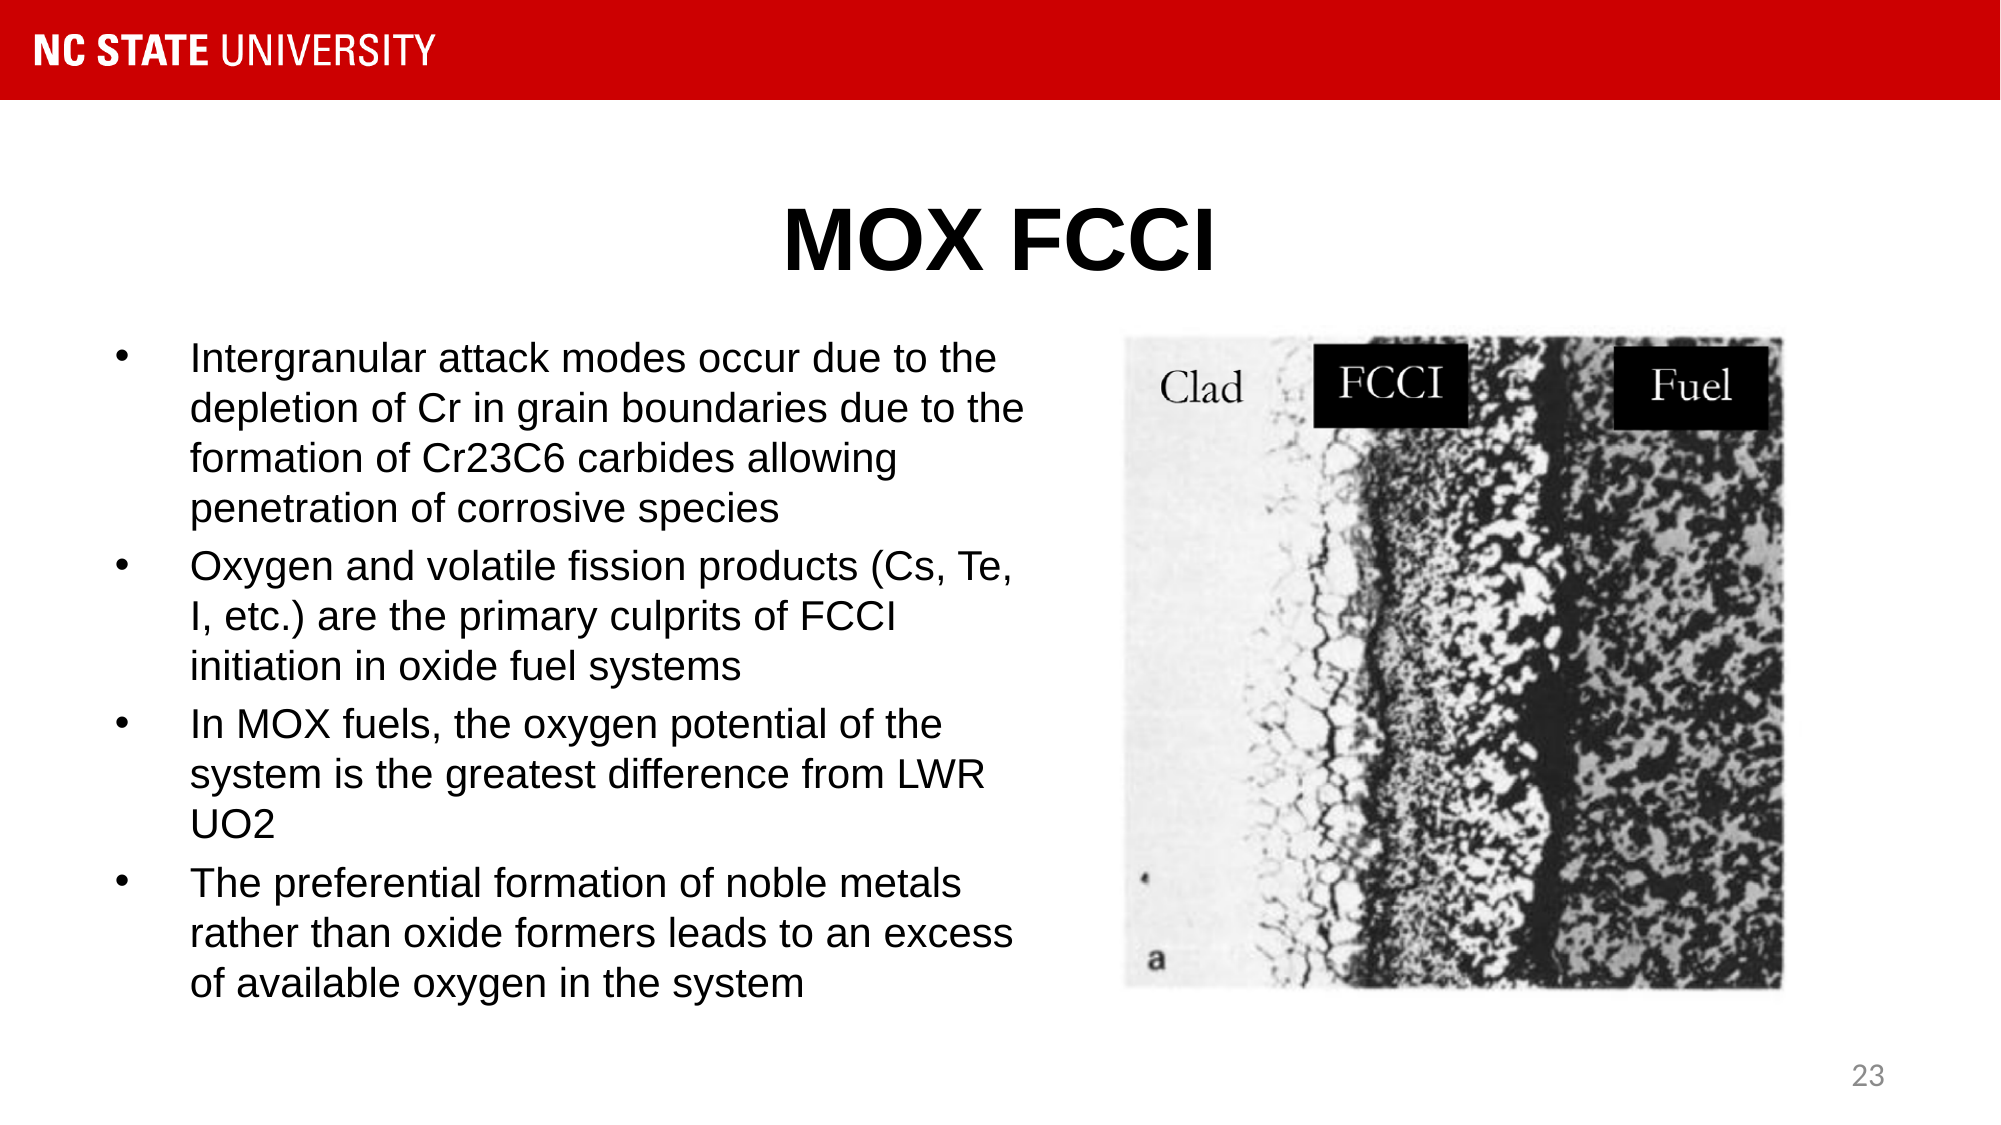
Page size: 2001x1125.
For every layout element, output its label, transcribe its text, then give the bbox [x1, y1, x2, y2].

list Intergranular attack modes occur due to the depletion of Cr in grain boundaries due to the formation of Cr23C6 carbides allowing penetration of corrosive species Oxygen and volatile fission products (Cs, Te, I, etc.) are the primary culprits of FCCI initiation in oxide fuel systems In MOX fuels, the oxygen potential of the system is the greatest difference from LWR UO2 The preferential formation of noble metals rather than oxide formers leads to an excess of available oxygen in the system [99, 322, 1042, 1005]
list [1112, 323, 1805, 1005]
slide_number 23 [1433, 1042, 1900, 1103]
picture [0, 0, 2001, 100]
title MOX FCCI [99, 147, 1900, 323]
